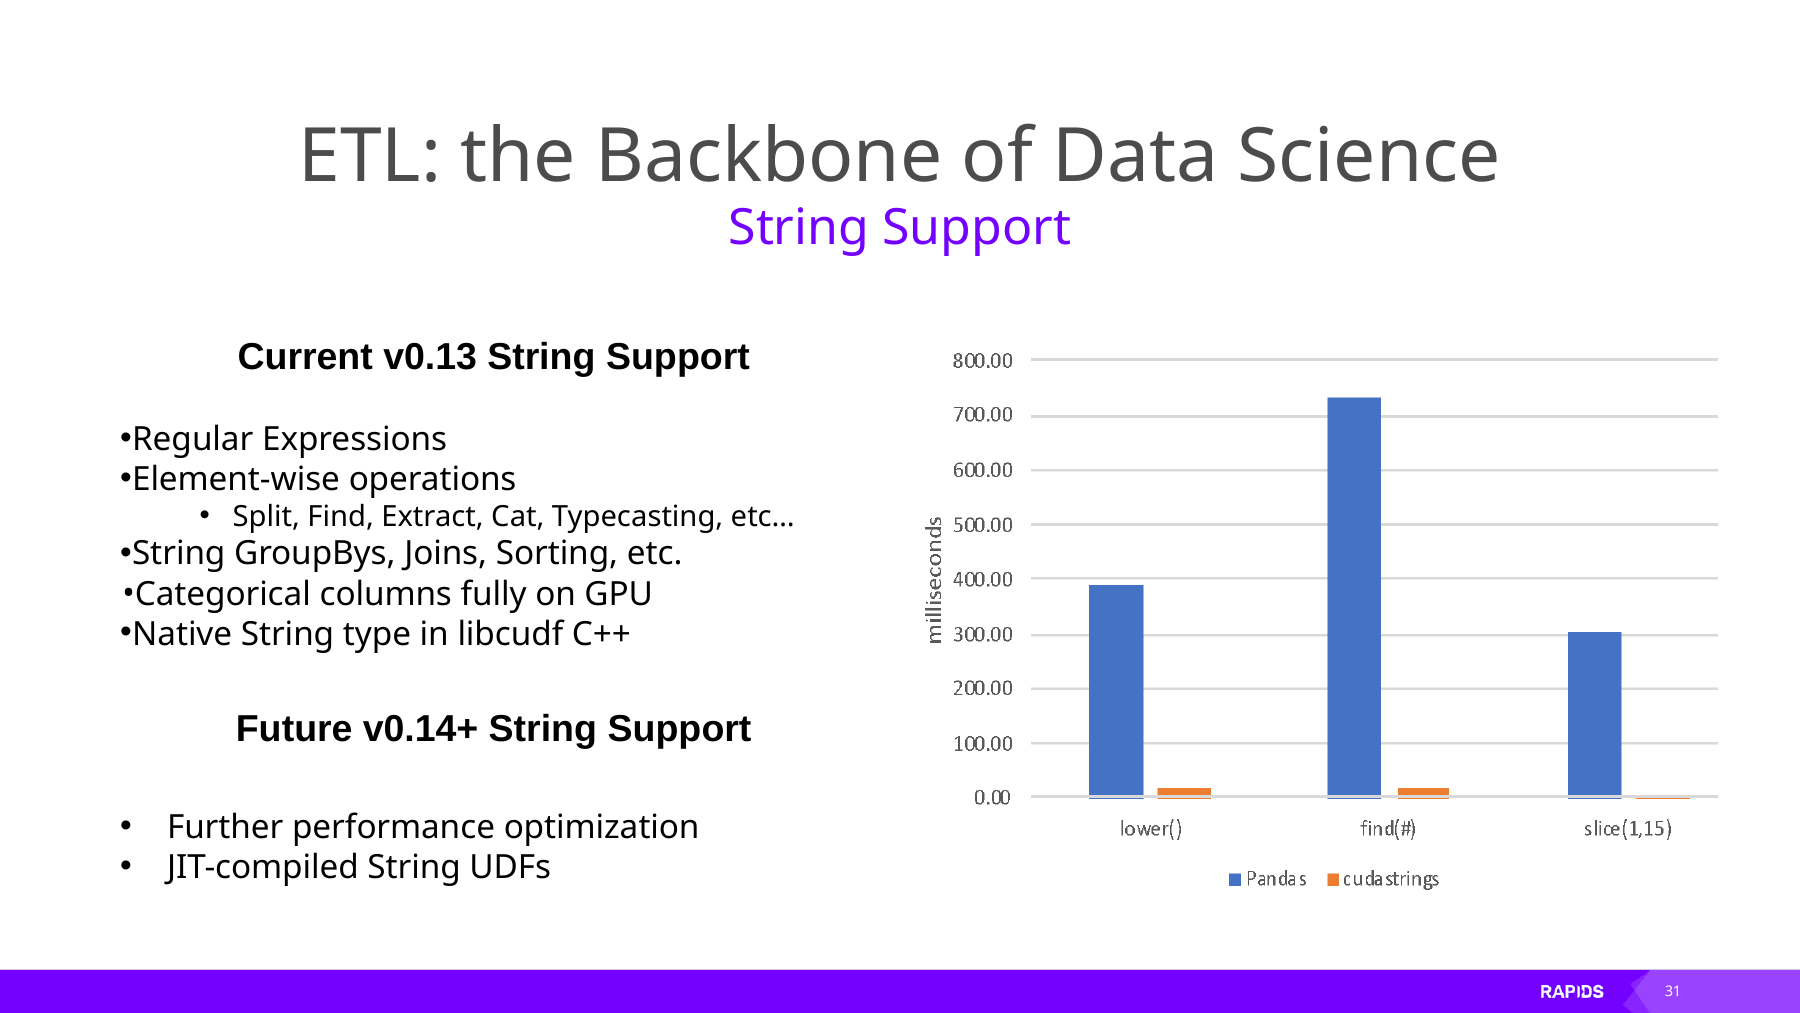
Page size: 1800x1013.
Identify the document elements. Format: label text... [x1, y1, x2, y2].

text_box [105, 322, 883, 683]
picture [0, 0, 1800, 1013]
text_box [105, 702, 883, 940]
title ETL: the Backbone of Data Science [81, 108, 1719, 194]
list String Support [81, 194, 1719, 281]
